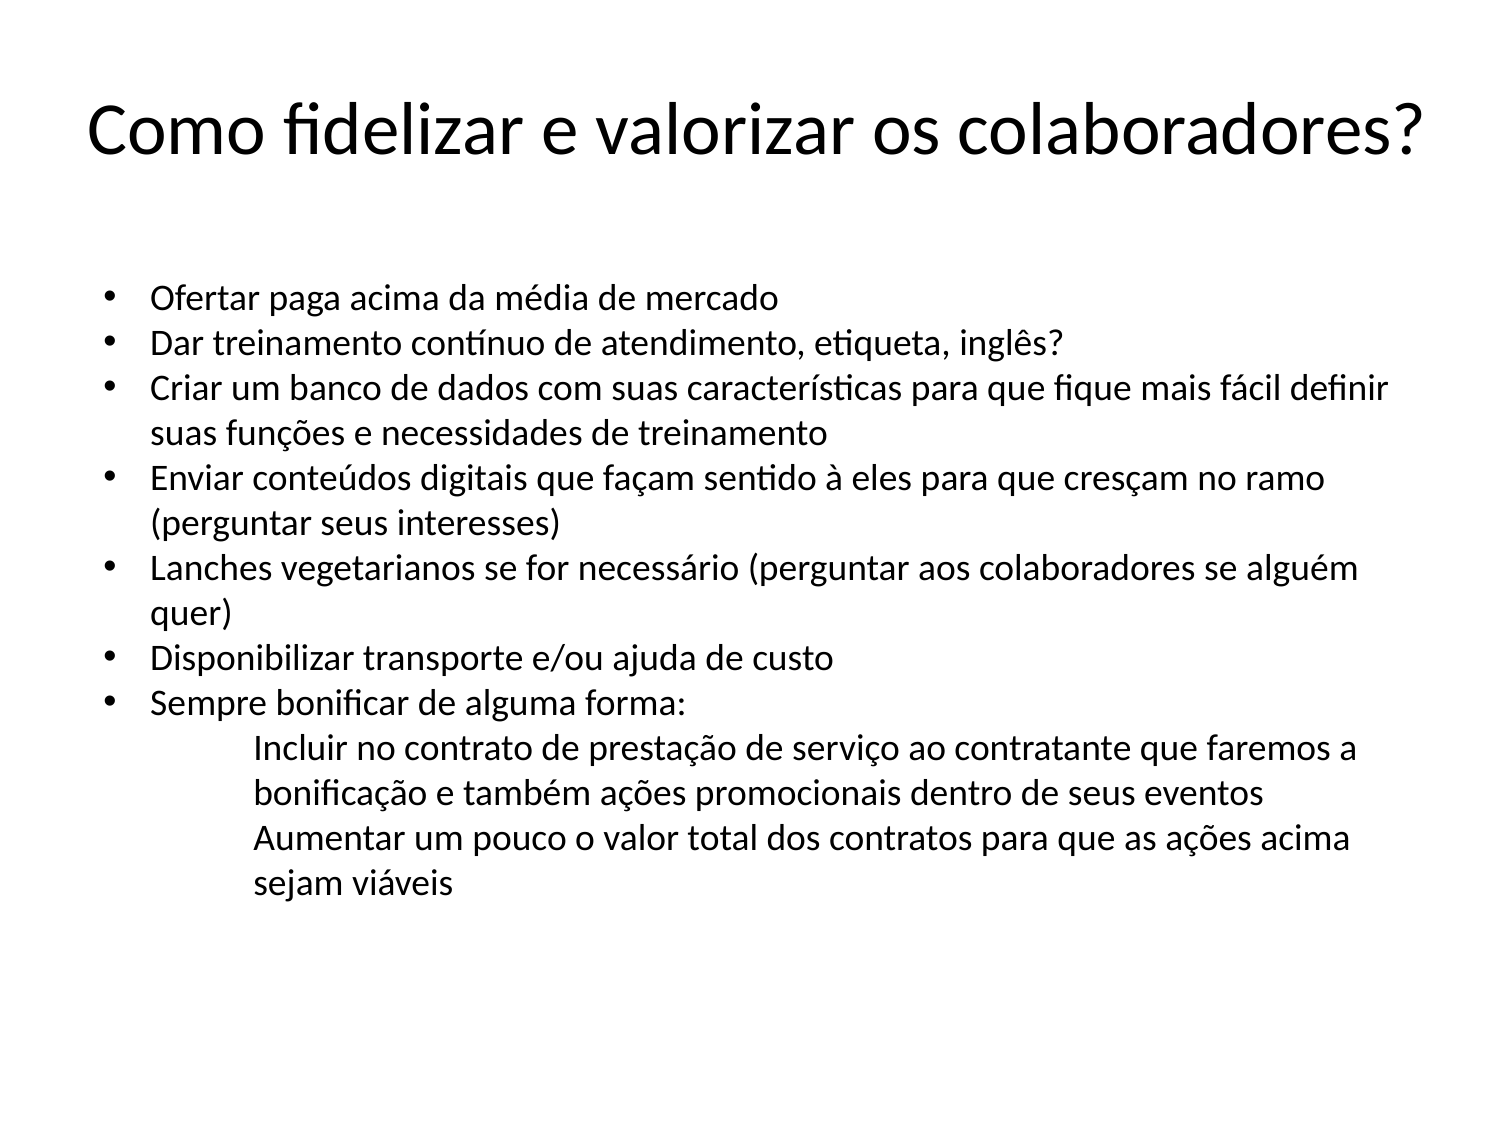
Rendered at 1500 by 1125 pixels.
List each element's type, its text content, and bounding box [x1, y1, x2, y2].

text_box Ofertar paga acima da média de mercado Dar treinamento contínuo de atendimento, etiqueta, inglês? Criar um banco de dados com suas características para que fique mais fácil definir suas funções e necessidades de treinamento Enviar conteúdos digitais que façam sentido à eles para que cresçam no ramo (perguntar seus interesses) Lanches vegetarianos se for necessário (perguntar aos colaboradores se alguém quer) Disponibilizar transporte e/ou ajuda de custo Sempre bonificar de alguma forma: Incluir no contrato de prestação de serviço ao contratante que faremos a bonificação e também ações promocionais dentro de seus eventos Aumentar um pouco o valor total dos contratos para que as ações acima sejam viáveis [88, 265, 1447, 956]
title Como fidelizar e valorizar os colaboradores? [0, 30, 1500, 219]
